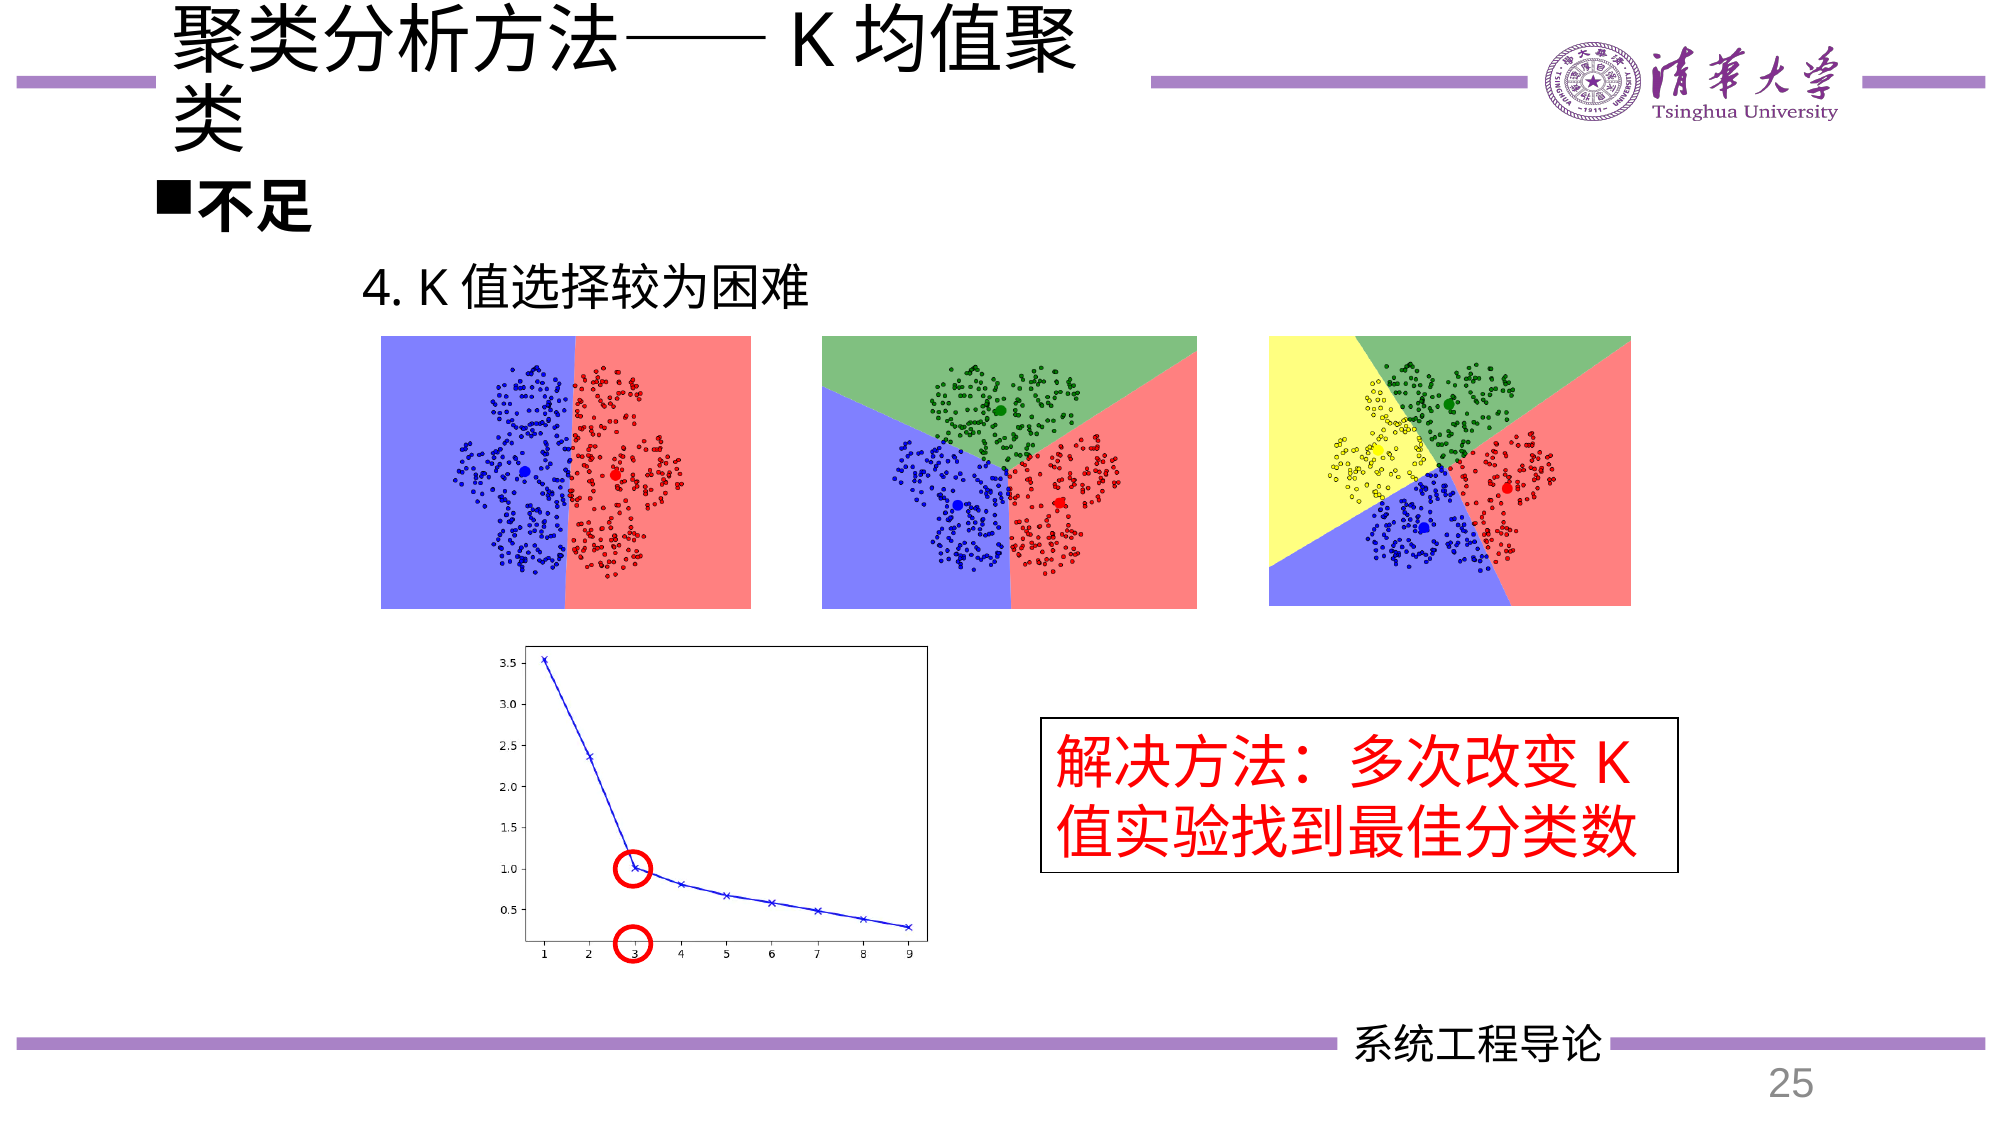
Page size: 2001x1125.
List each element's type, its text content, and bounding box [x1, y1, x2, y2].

text_box 解决方法：多次改变K值实验找到最佳分类数 [1041, 718, 1679, 873]
list 不足 [137, 169, 1863, 1010]
picture [1545, 42, 1641, 121]
picture [1652, 46, 1838, 121]
slide_number 25 [1610, 1051, 1830, 1112]
picture [381, 336, 751, 609]
title 聚类分析方法——K均值聚类 [155, 0, 1152, 191]
picture [483, 627, 959, 976]
picture [822, 336, 1198, 609]
picture [1268, 336, 1631, 606]
text_box 4. K值选择较为困难 [347, 247, 1571, 323]
